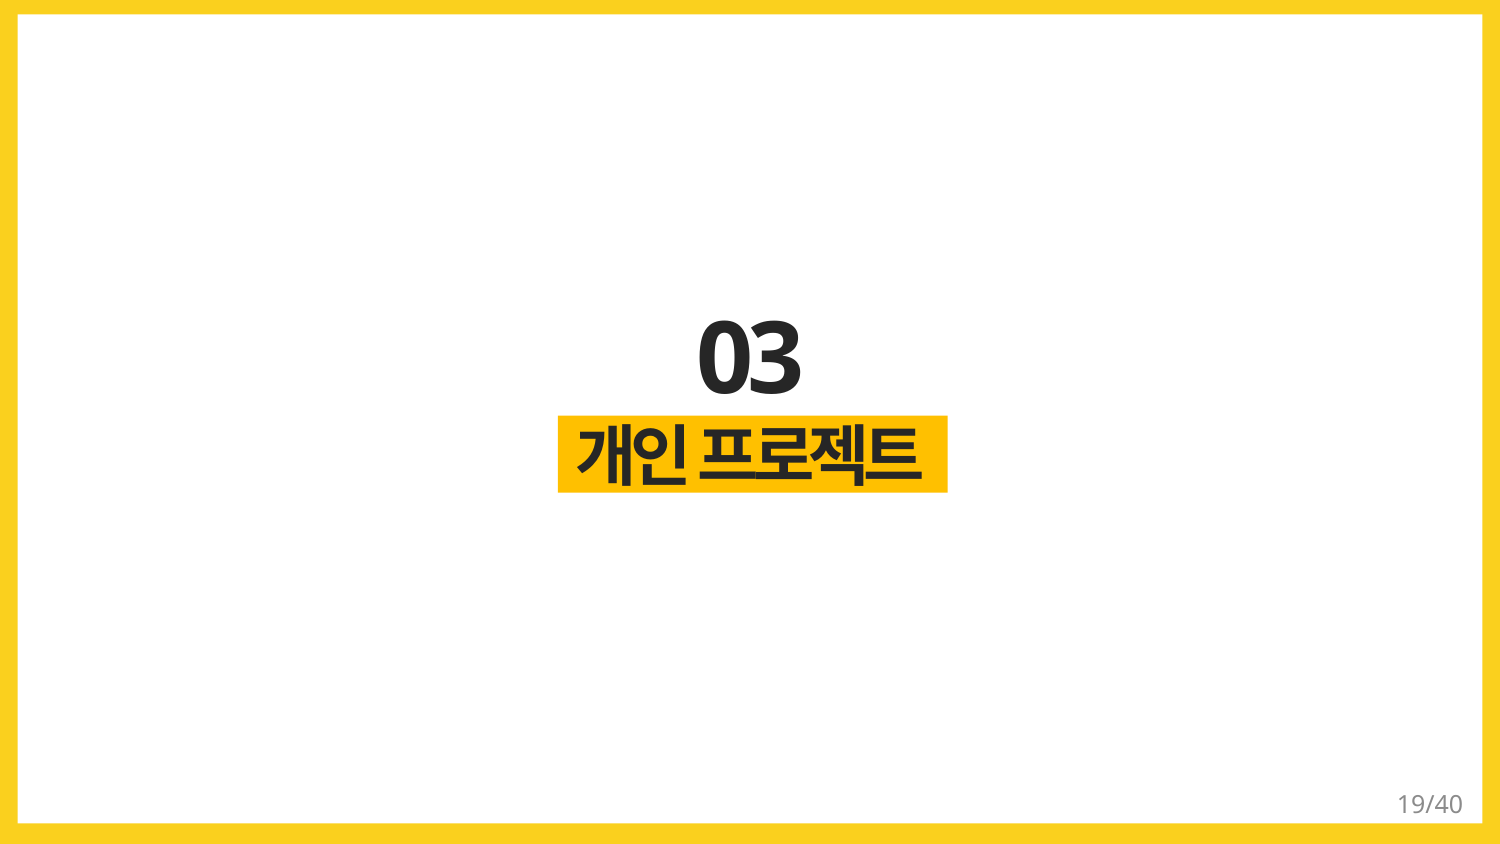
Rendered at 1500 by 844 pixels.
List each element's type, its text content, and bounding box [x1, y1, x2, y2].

text_box 03 개인 프로젝트 [16, 269, 1484, 569]
text_box [16, 12, 1484, 269]
text_box [16, 569, 1484, 826]
slide_number 19/40 [1368, 786, 1479, 826]
